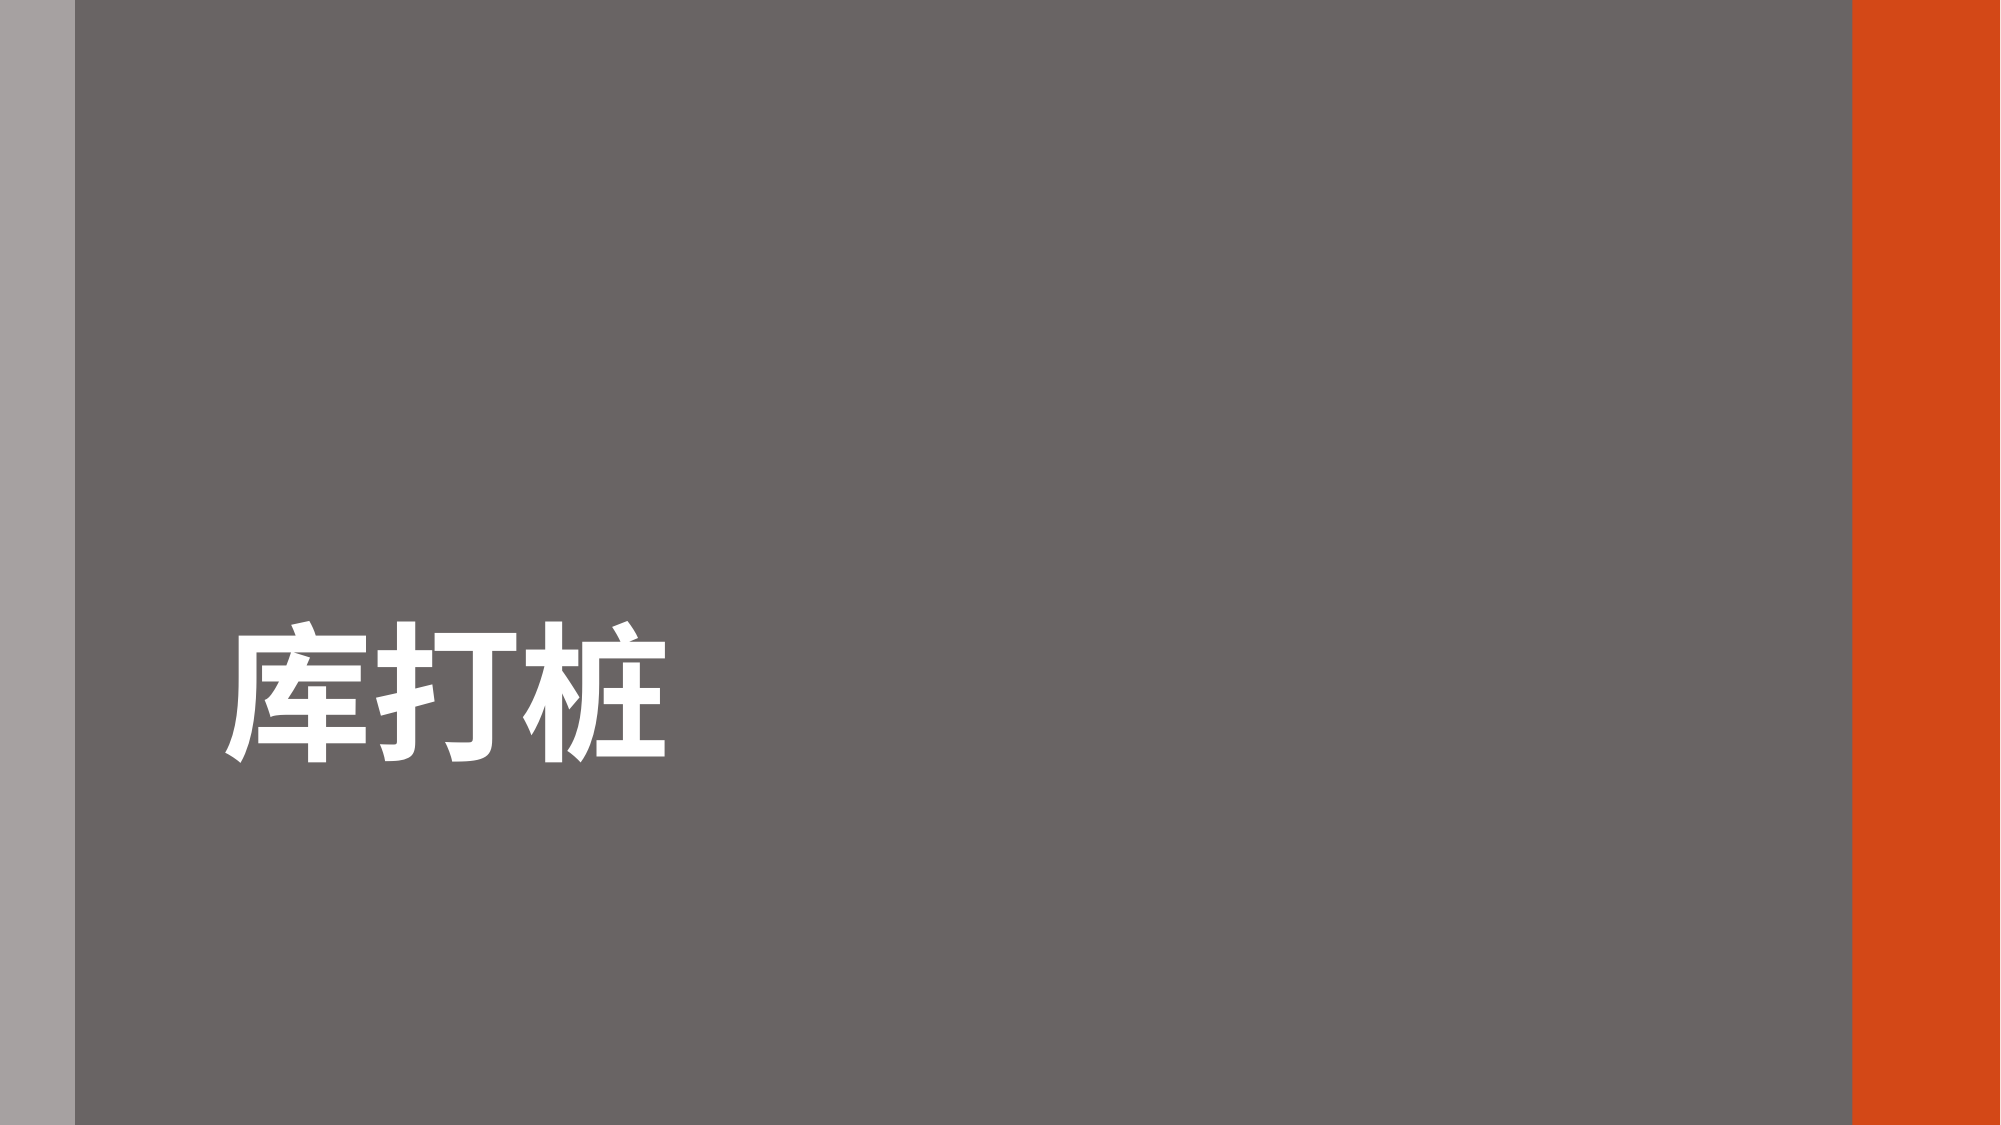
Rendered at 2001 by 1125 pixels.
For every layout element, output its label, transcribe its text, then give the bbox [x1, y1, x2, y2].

title 库打桩 [206, 124, 1752, 788]
